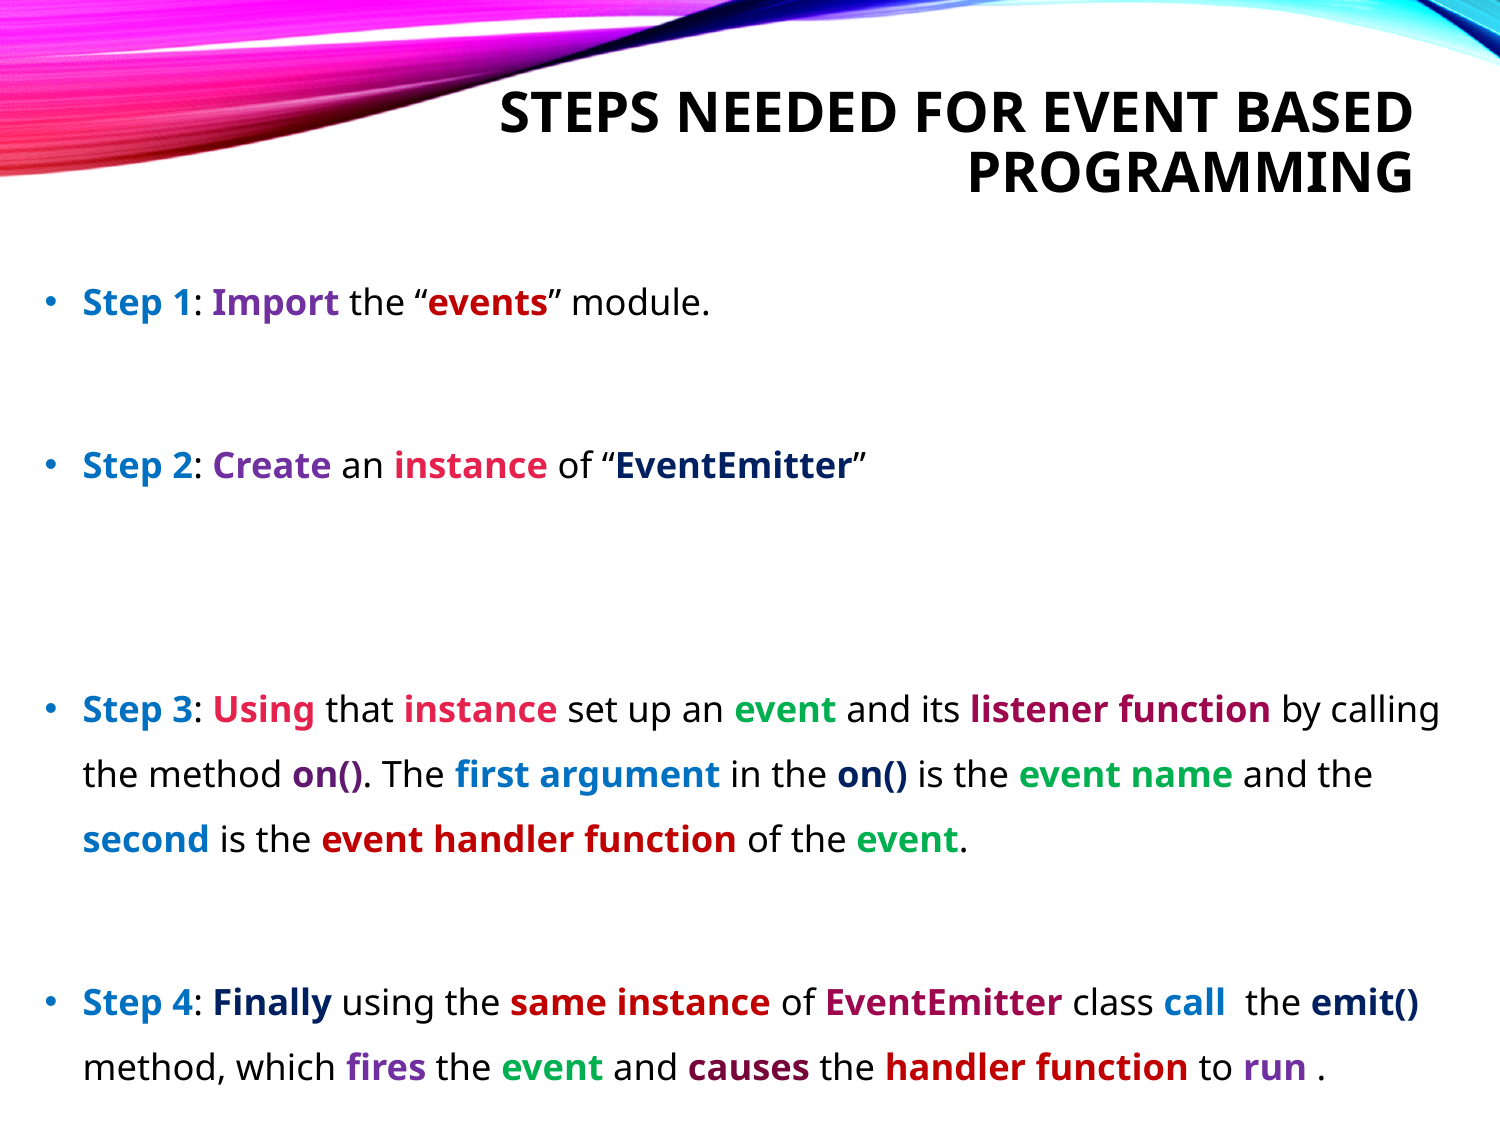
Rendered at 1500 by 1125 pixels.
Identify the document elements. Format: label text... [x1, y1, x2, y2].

list Step 1: Import the “events” module. Step 2: Create an instance of “EventEmitter” Step 3: Using that instance set up an event and its listener function by calling the method on(). The first argument in the on() is the event name and the second is the event handler function of the event. Step 4: Finally using the same instance of EventEmitter class call the emit() method, which fires the event and causes the handler function to run . [29, 250, 1475, 1111]
picture [0, 0, 1500, 178]
title Steps needed for event based programming [383, 38, 1431, 250]
